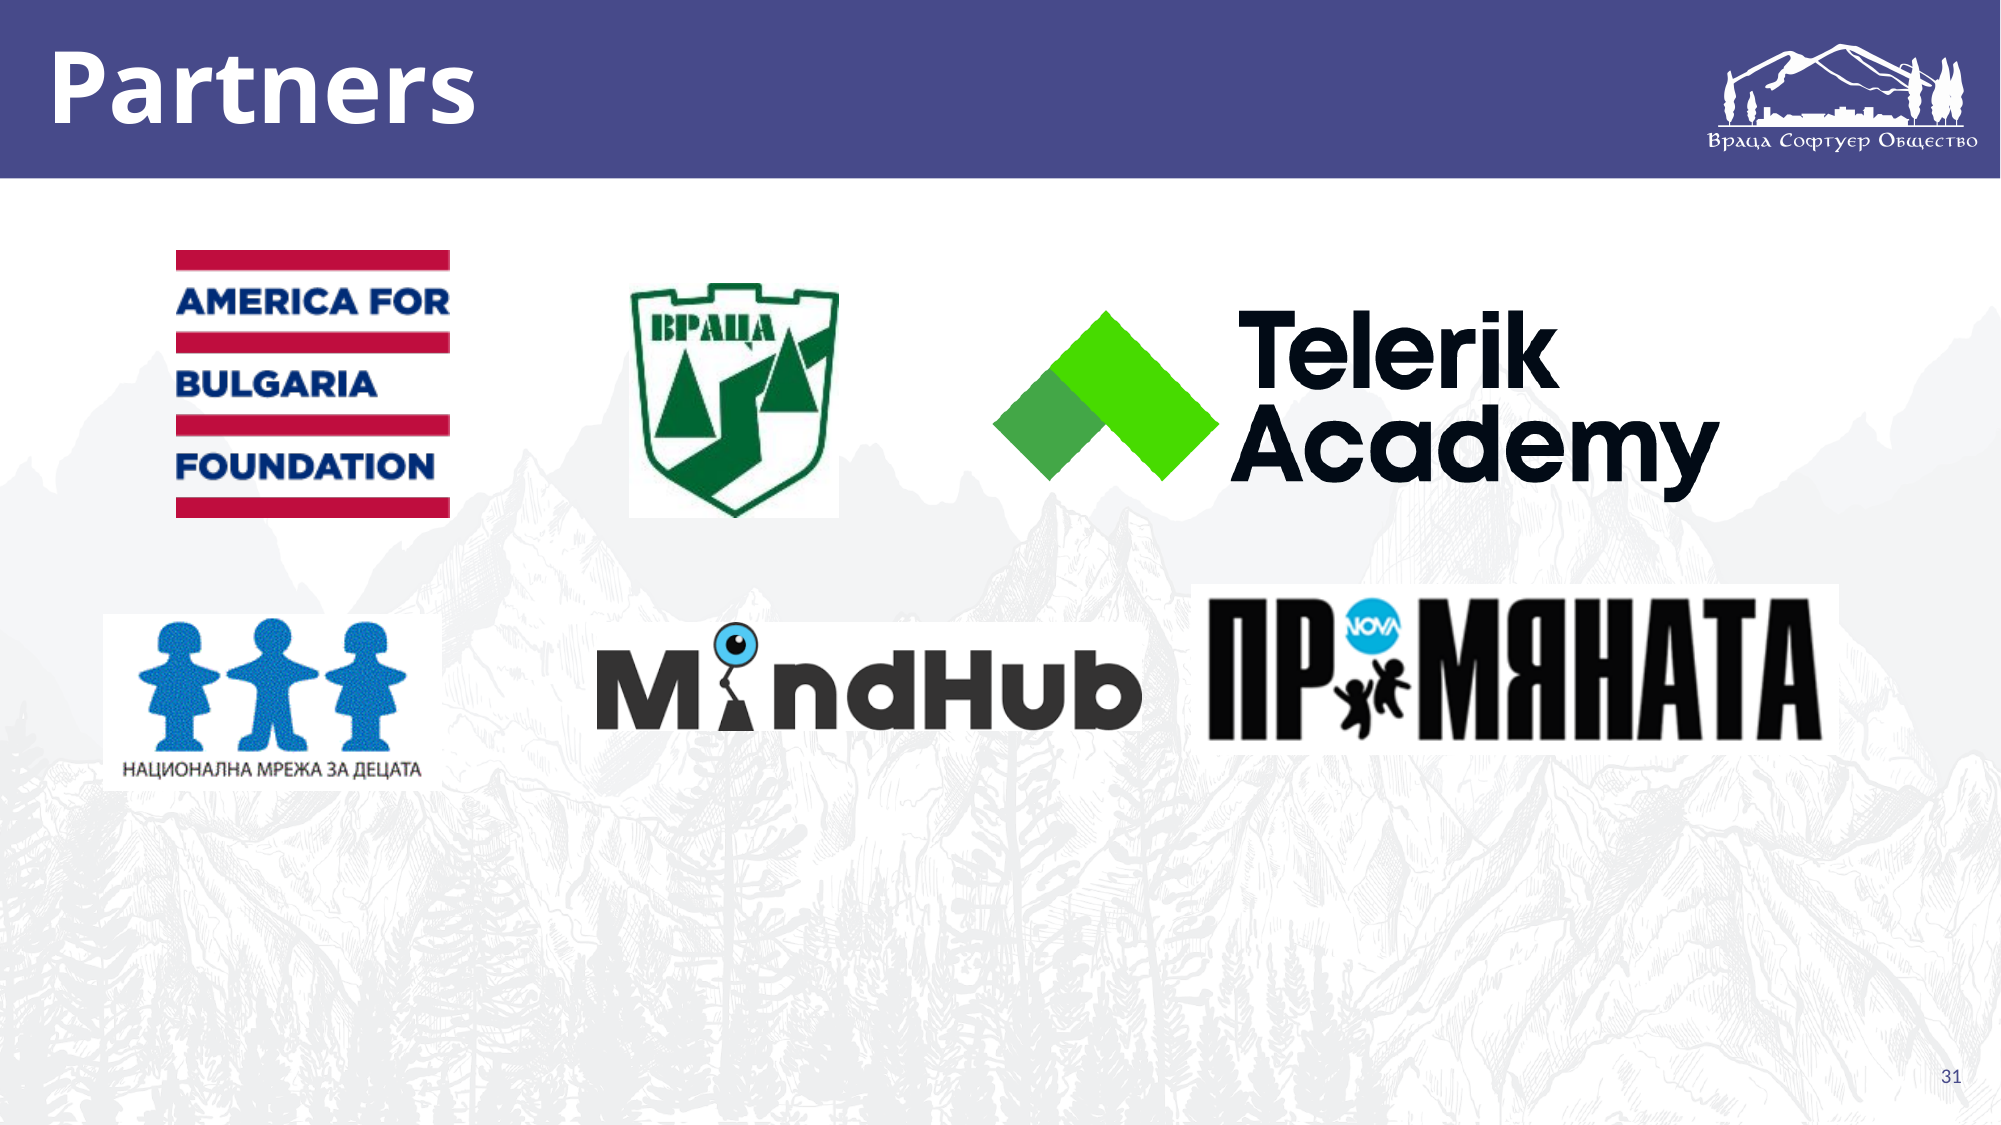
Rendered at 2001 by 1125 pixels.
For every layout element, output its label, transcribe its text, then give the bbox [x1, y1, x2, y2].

picture [991, 310, 1720, 503]
slide_number 31 [1897, 1049, 1968, 1101]
picture [103, 614, 442, 791]
picture [176, 250, 450, 518]
picture [1191, 584, 1839, 755]
picture [629, 283, 839, 518]
picture [597, 622, 1142, 731]
picture [1703, 19, 1981, 165]
